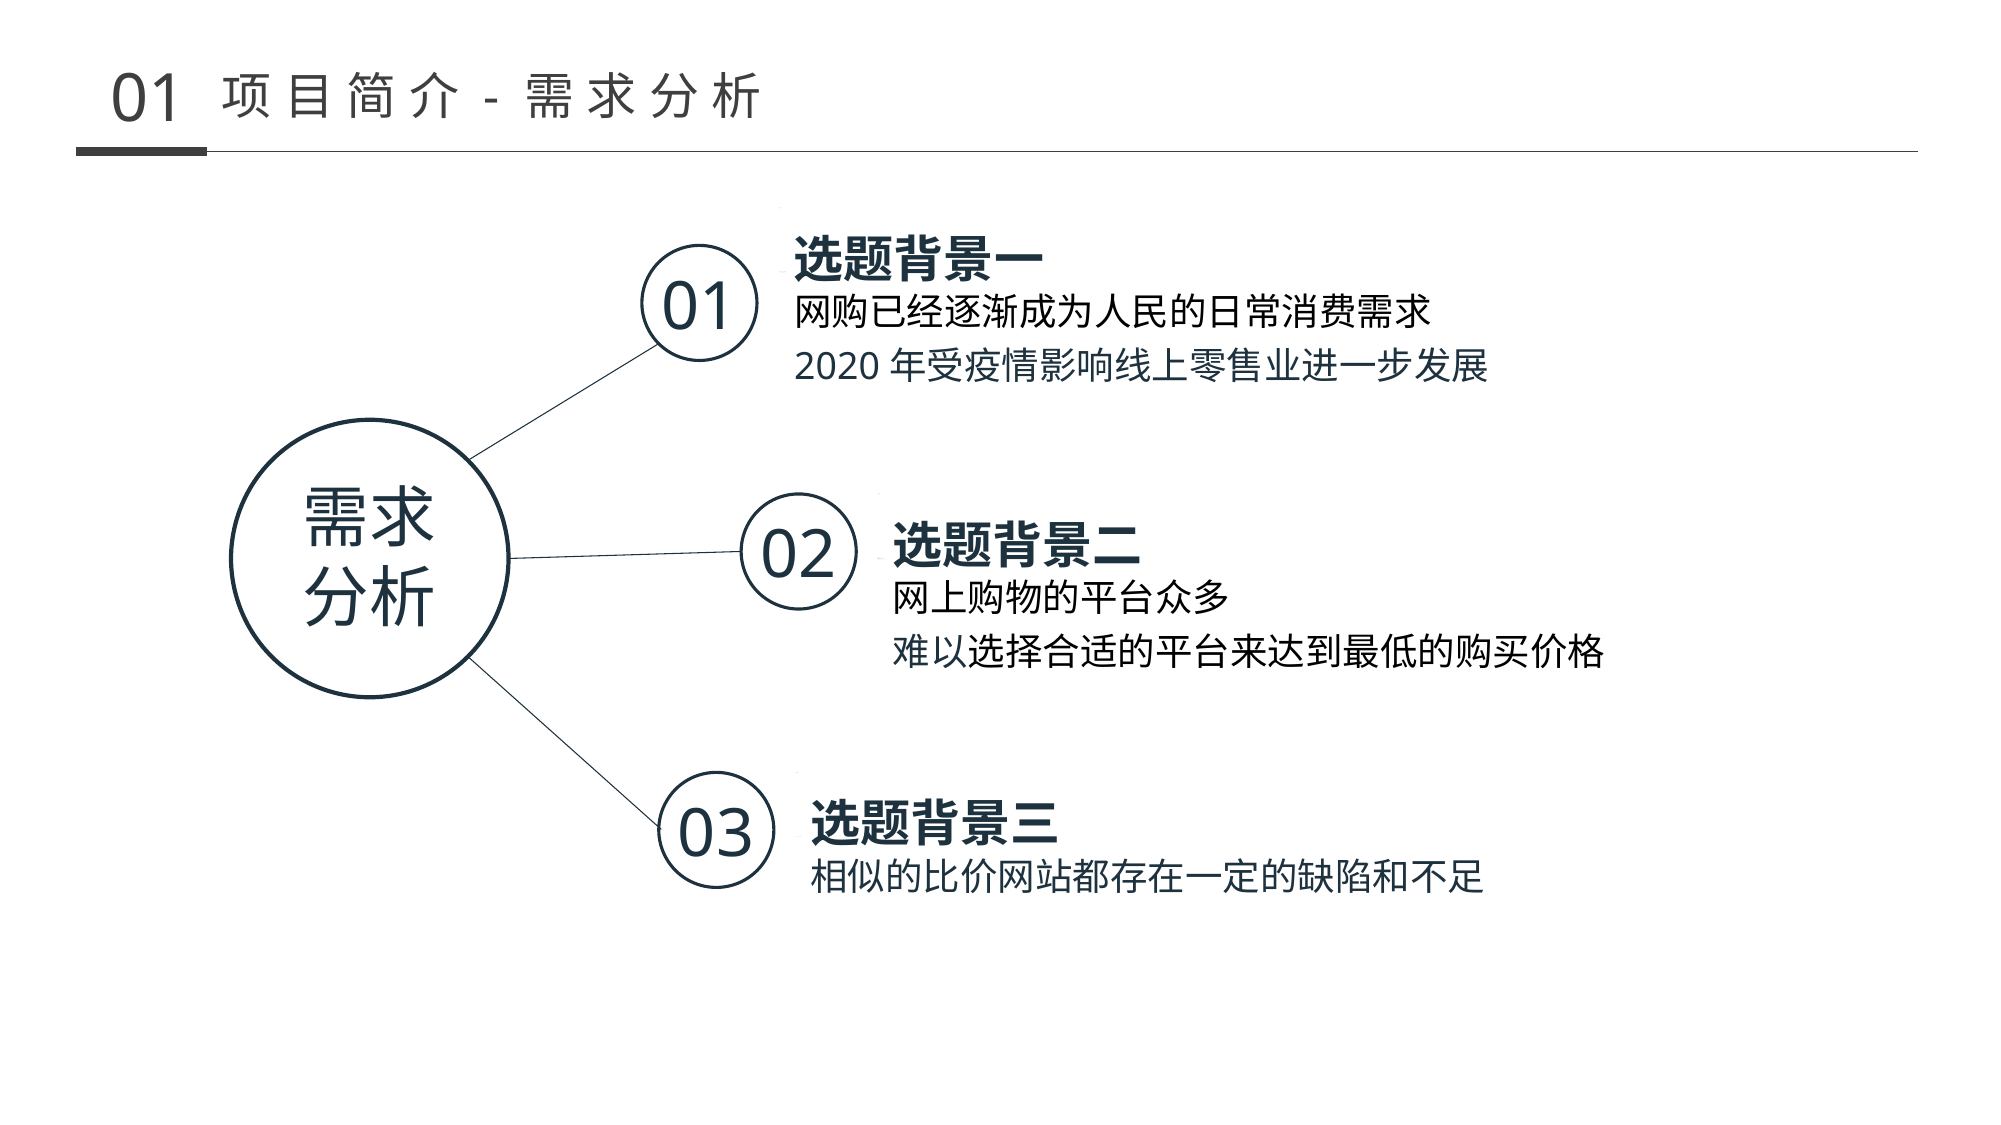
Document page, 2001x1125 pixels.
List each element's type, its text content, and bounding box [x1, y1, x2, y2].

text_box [741, 493, 857, 610]
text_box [508, 551, 741, 559]
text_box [467, 343, 659, 461]
text_box 项目简介-需求分析 [249, 57, 817, 132]
text_box [229, 418, 510, 699]
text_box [641, 245, 757, 361]
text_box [877, 493, 1634, 678]
text_box 01 [48, 47, 249, 142]
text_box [779, 207, 1521, 392]
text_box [658, 772, 774, 888]
text_box 需求分析 [263, 467, 476, 643]
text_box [467, 656, 662, 830]
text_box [795, 772, 1521, 902]
